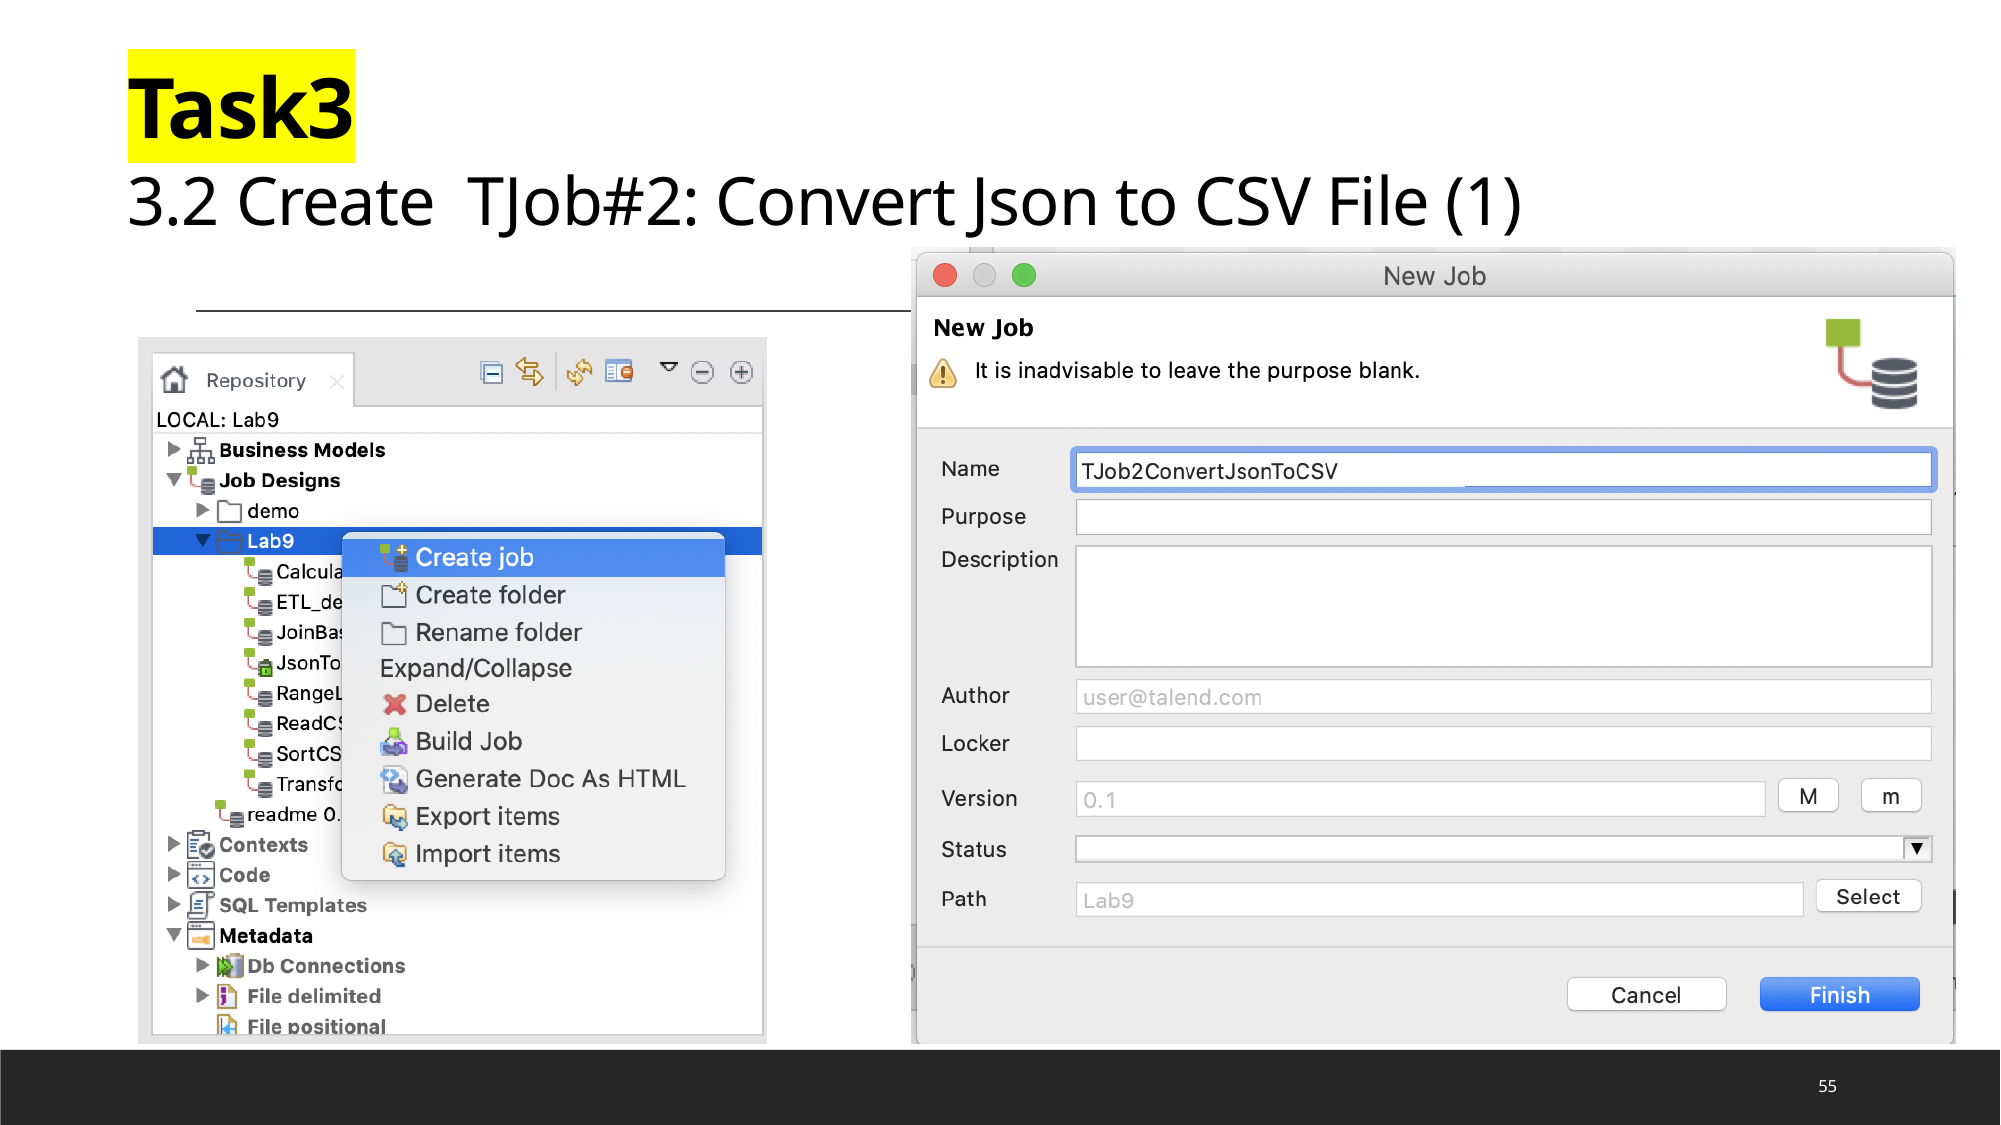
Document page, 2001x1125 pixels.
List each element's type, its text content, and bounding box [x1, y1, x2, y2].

picture [911, 247, 1957, 1045]
text_box 3.2 Create TJob#2: Convert Json to CSV File (1) [112, 165, 1763, 248]
text_box Task3 [112, 48, 1763, 165]
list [138, 336, 768, 1045]
slide_number 55 [1803, 1057, 1932, 1118]
